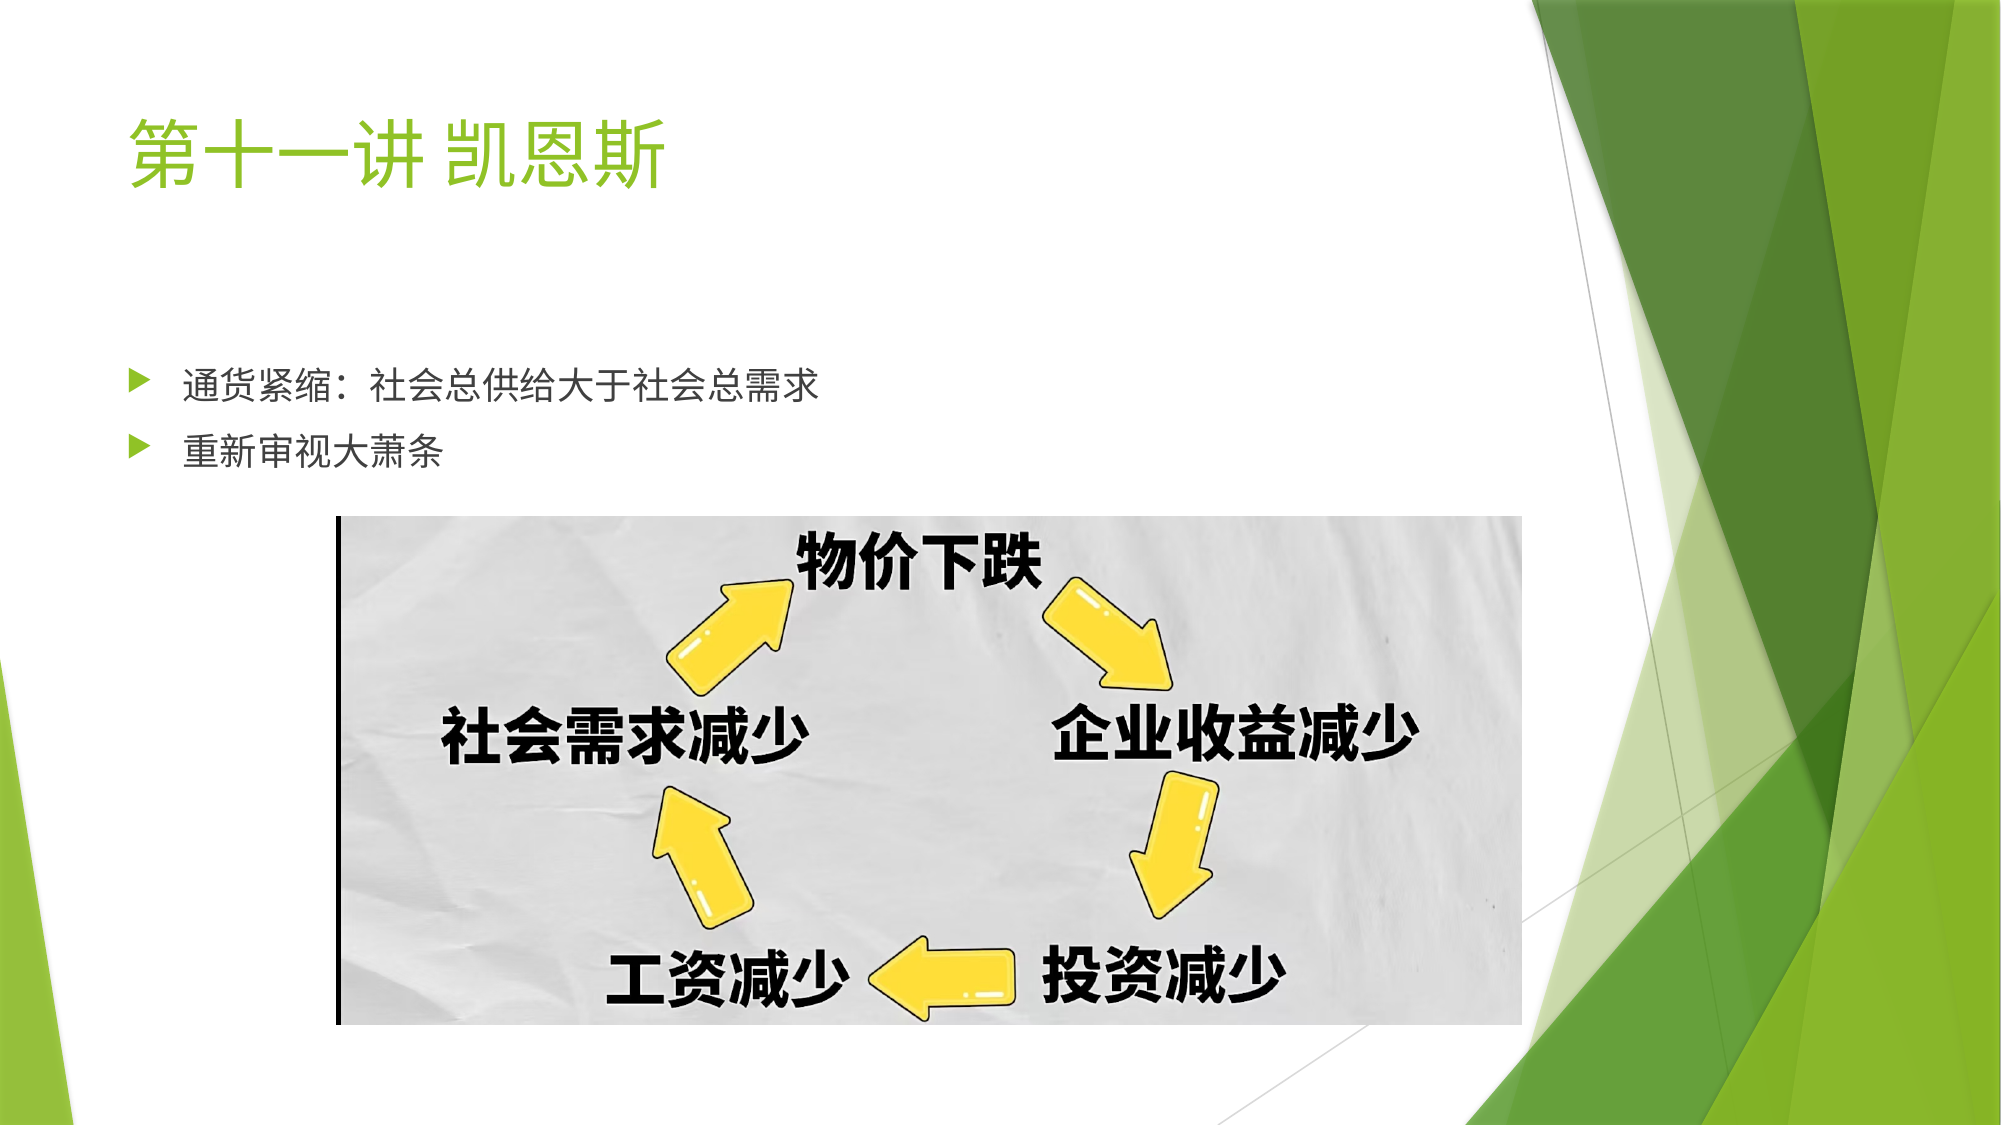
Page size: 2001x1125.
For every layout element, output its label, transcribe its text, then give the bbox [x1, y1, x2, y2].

title 第十一讲 凯恩斯 [111, 99, 1522, 317]
list 通货紧缩：社会总供给大于社会总需求 重新审视大萧条 [111, 354, 1522, 992]
picture [336, 516, 1522, 1026]
